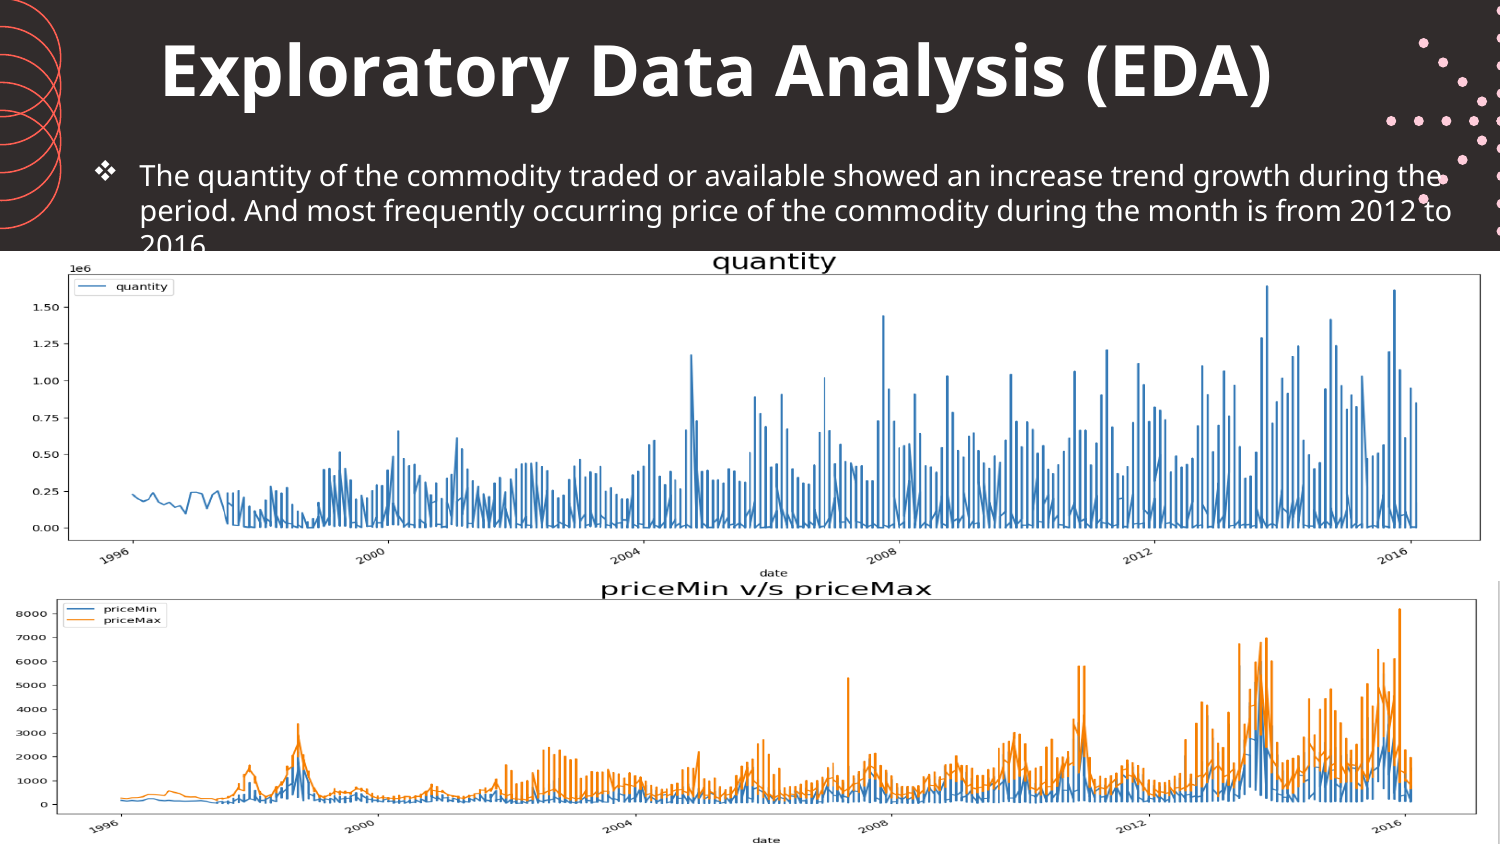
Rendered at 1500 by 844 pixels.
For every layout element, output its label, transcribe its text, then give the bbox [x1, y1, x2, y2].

picture [0, 251, 1500, 844]
title Exploratory Data Analysis (EDA) [84, 10, 1349, 131]
subtitle The quantity of the commodity traded or available showed an increase trend growth during the period. And most frequently occurring price of the commodity during the month is from 2012 to 2016. [54, 141, 1480, 250]
